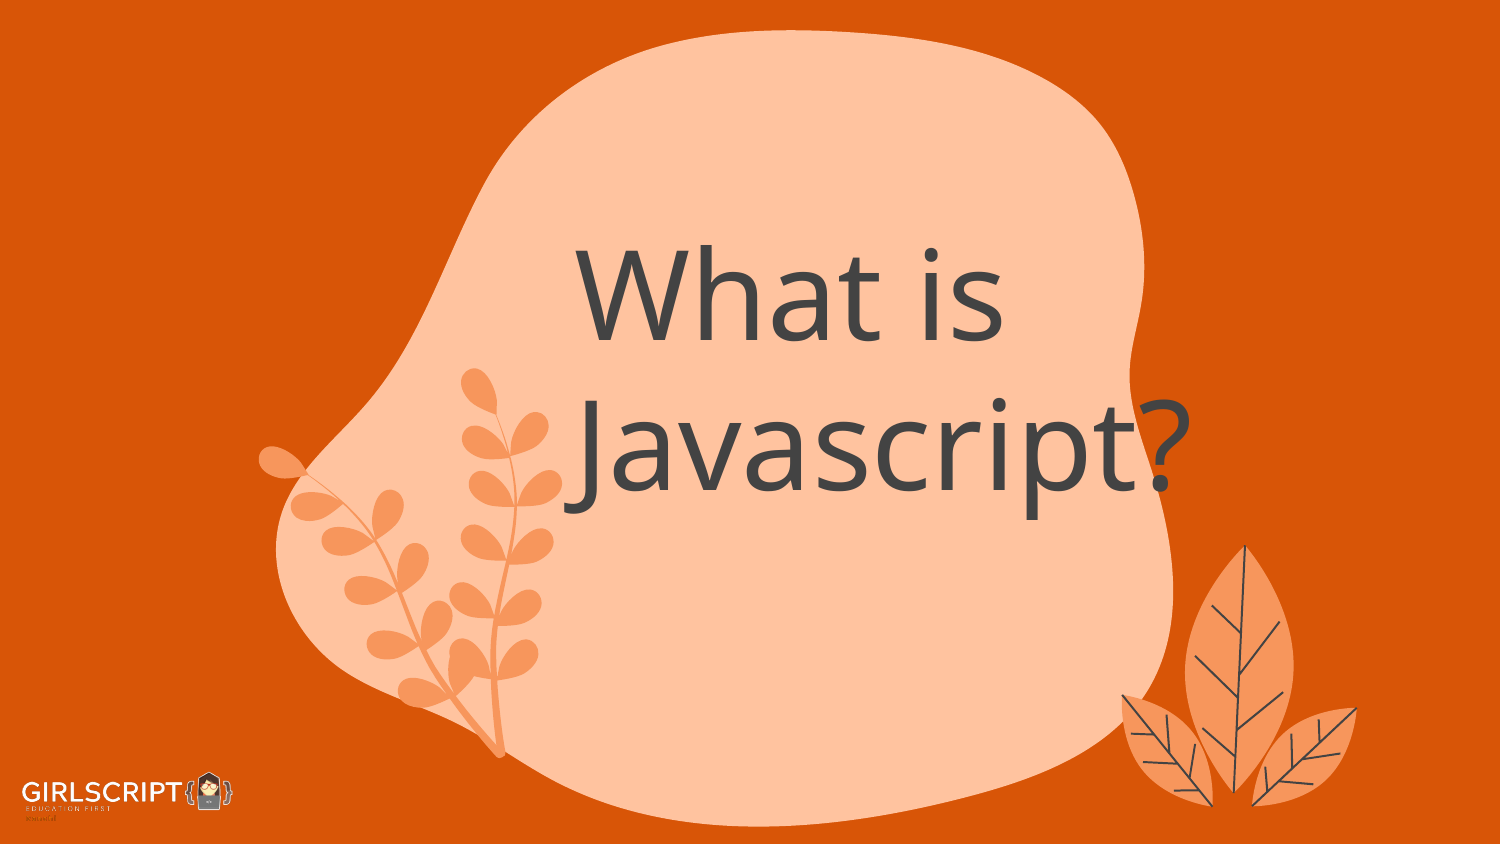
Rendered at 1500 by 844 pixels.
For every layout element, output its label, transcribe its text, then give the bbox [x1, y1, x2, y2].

picture [0, 710, 336, 844]
title What is Javascript? [574, 126, 1297, 516]
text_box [1114, 542, 1358, 813]
text_box [398, 30, 1169, 827]
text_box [247, 361, 556, 748]
